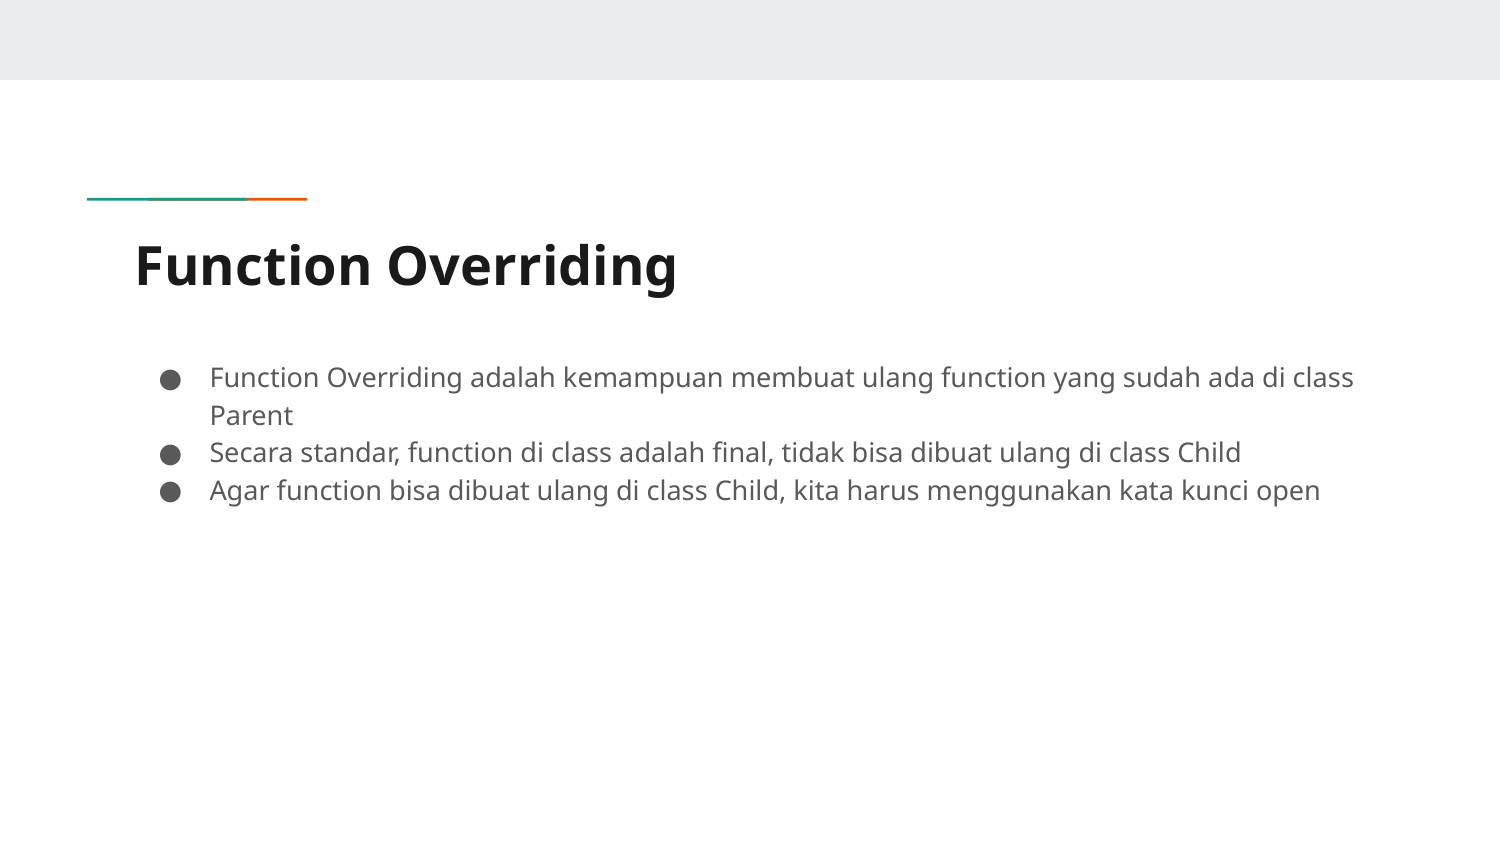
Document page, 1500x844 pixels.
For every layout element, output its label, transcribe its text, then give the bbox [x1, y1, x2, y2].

list Function Overriding adalah kemampuan membuat ulang function yang sudah ada di class Parent Secara standar, function di class adalah final, tidak bisa dibuat ulang di class Child Agar function bisa dibuat ulang di class Child, kita harus menggunakan kata kunci open [119, 341, 1381, 712]
title Function Overriding [119, 216, 1381, 305]
